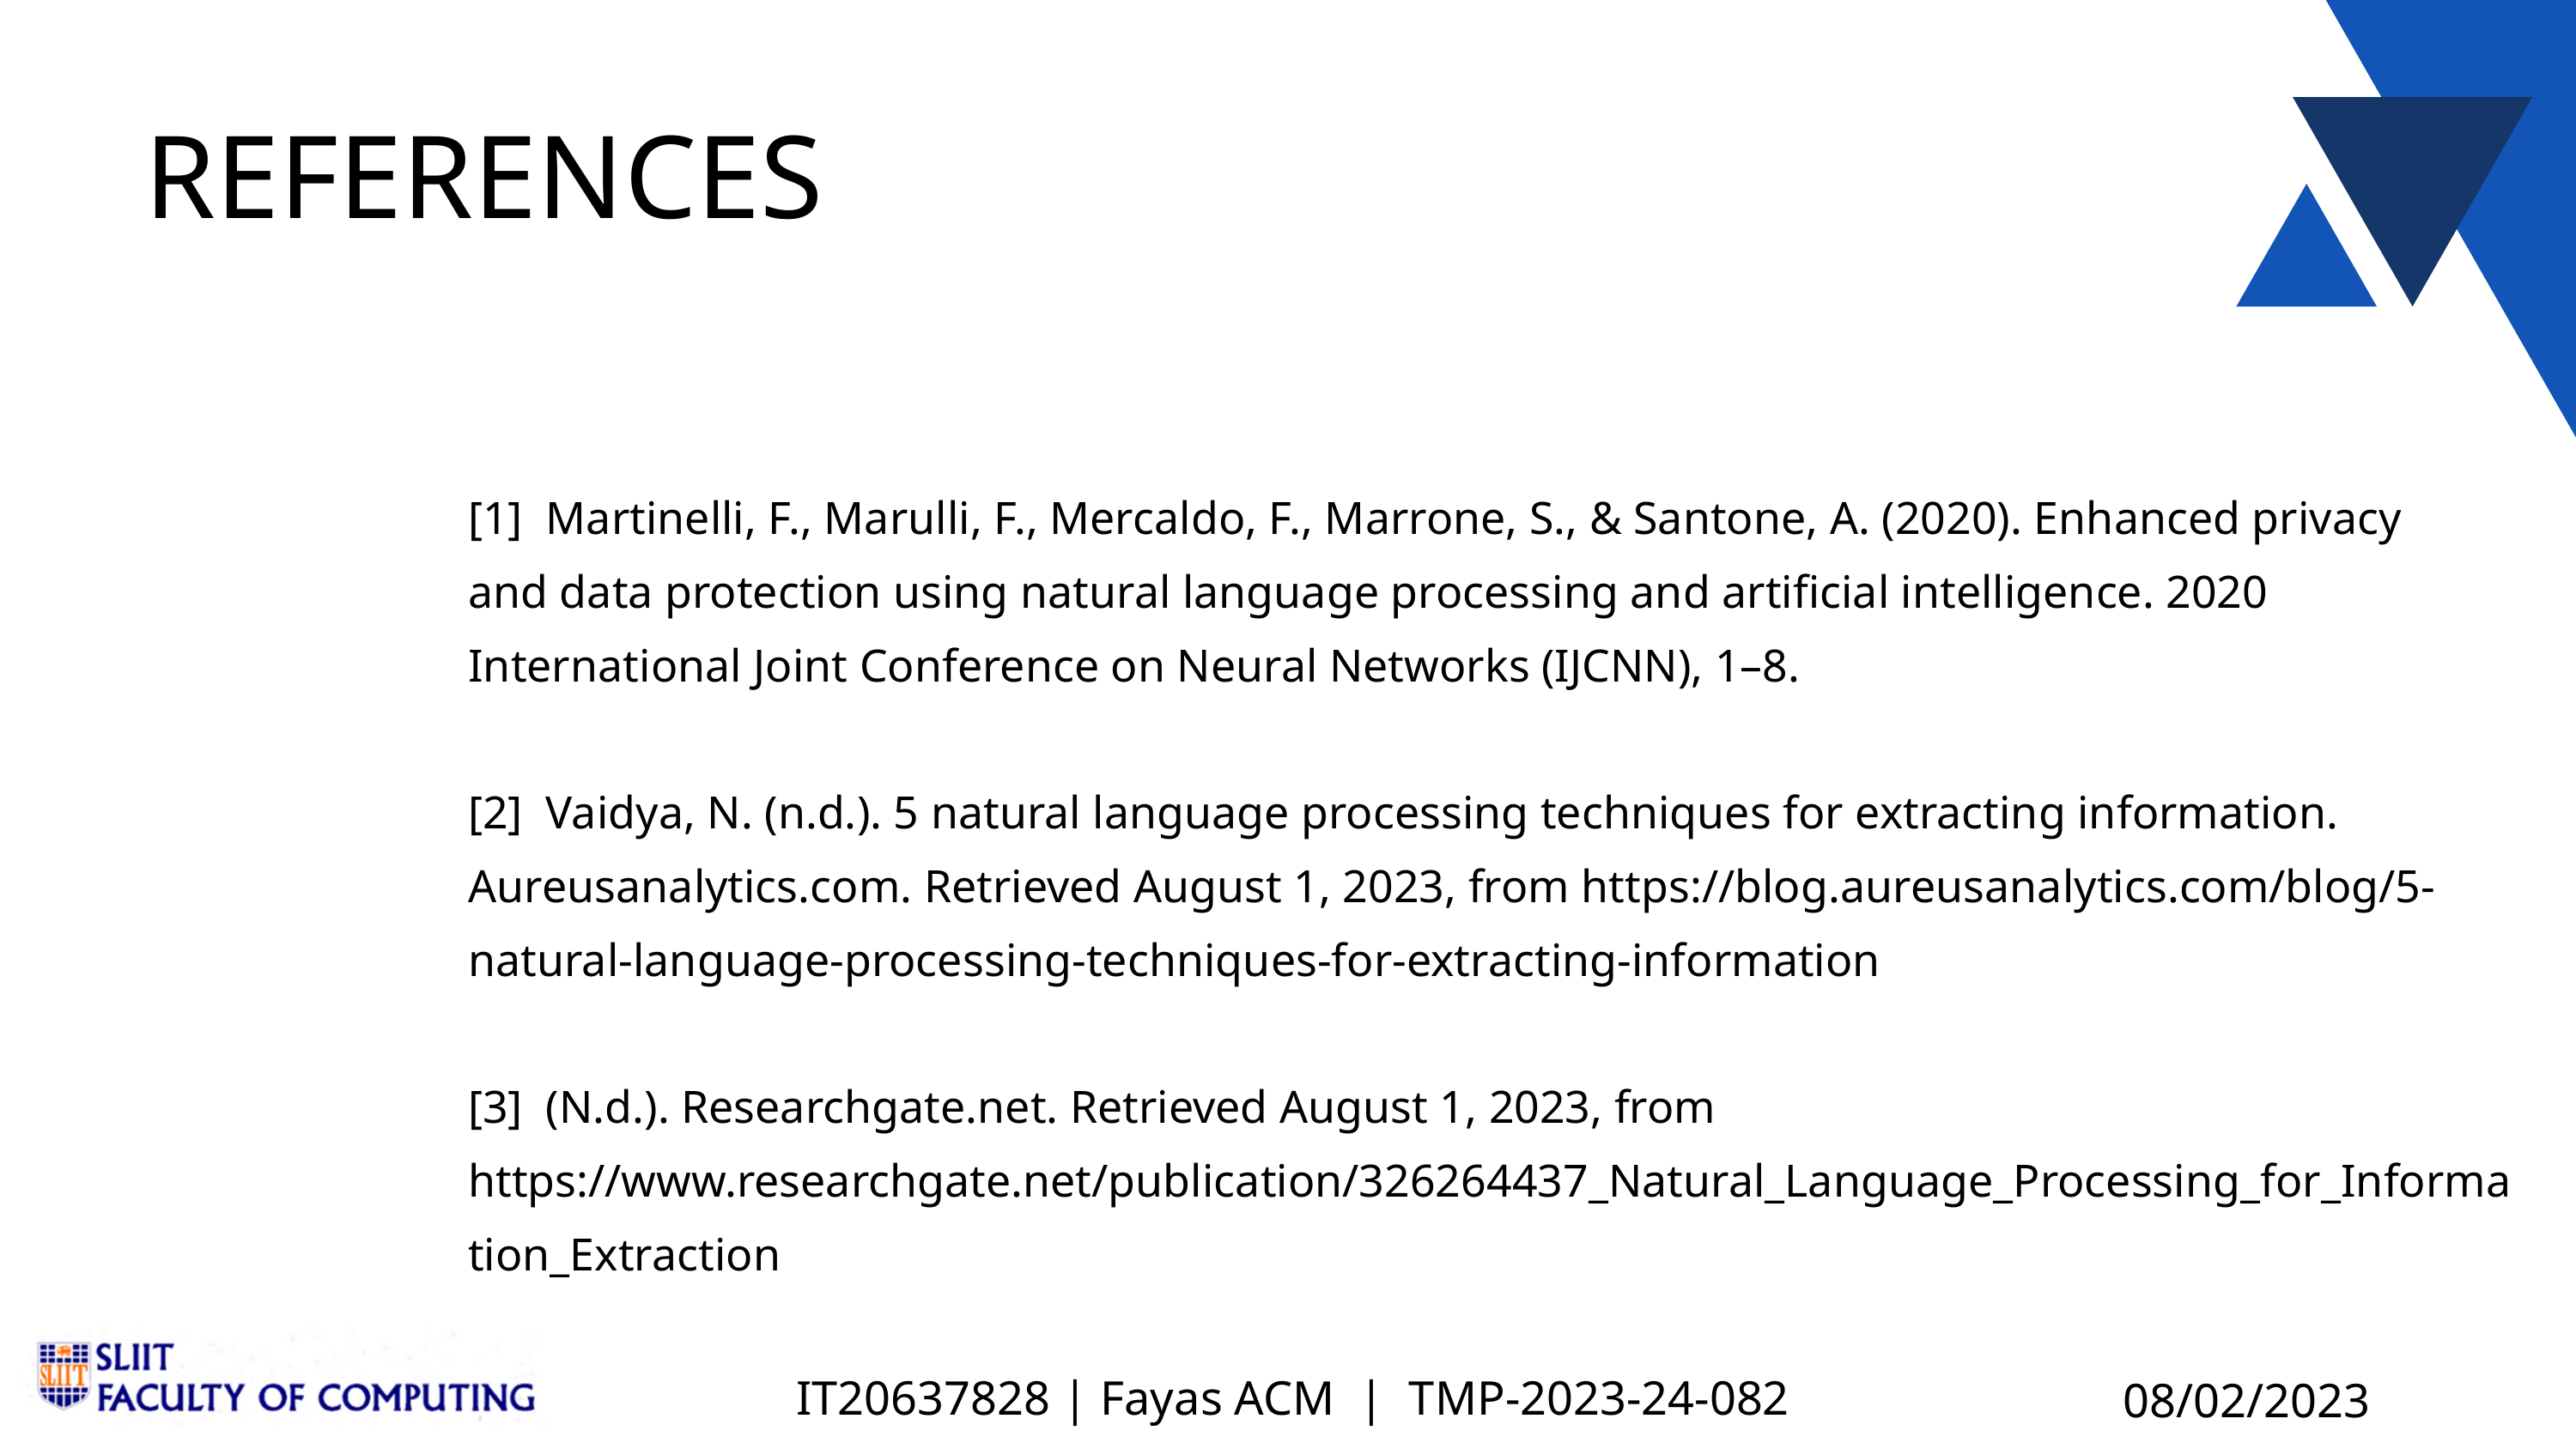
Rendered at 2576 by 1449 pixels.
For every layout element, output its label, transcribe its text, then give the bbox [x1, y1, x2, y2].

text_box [2292, 96, 2533, 307]
text_box [1] Martinelli, F., Marulli, F., Mercaldo, F., Marrone, S., & Santone, A. (2020). Enhanced privacy and data protection using natural language processing and artificial intelligence. 2020 International Joint Conference on Neural Networks (IJCNN), 1–8. [2] Vaidya, N. (n.d.). 5 natural language processing techniques for extracting information. Aureusanalytics.com. Retrieved August 1, 2023, from https://blog.aureusanalytics.com/blog/5-natural-language-processing-techniques-for-extracting-information [3] (N.d.). Researchgate.net. Retrieved August 1, 2023, from https://www.researchgate.net/publication/326264437_Natural_Language_Processing_for_Information_Extraction [468, 396, 2522, 1280]
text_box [2193, 0, 2576, 521]
text_box IT20637828 | Fayas ACM | TMP-2023-24-082 [687, 1359, 1899, 1425]
text_box 08/02/2023 [2100, 1361, 2393, 1428]
text_box REFERENCES [144, 105, 1044, 241]
text_box [18, 1319, 557, 1426]
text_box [2236, 183, 2378, 307]
